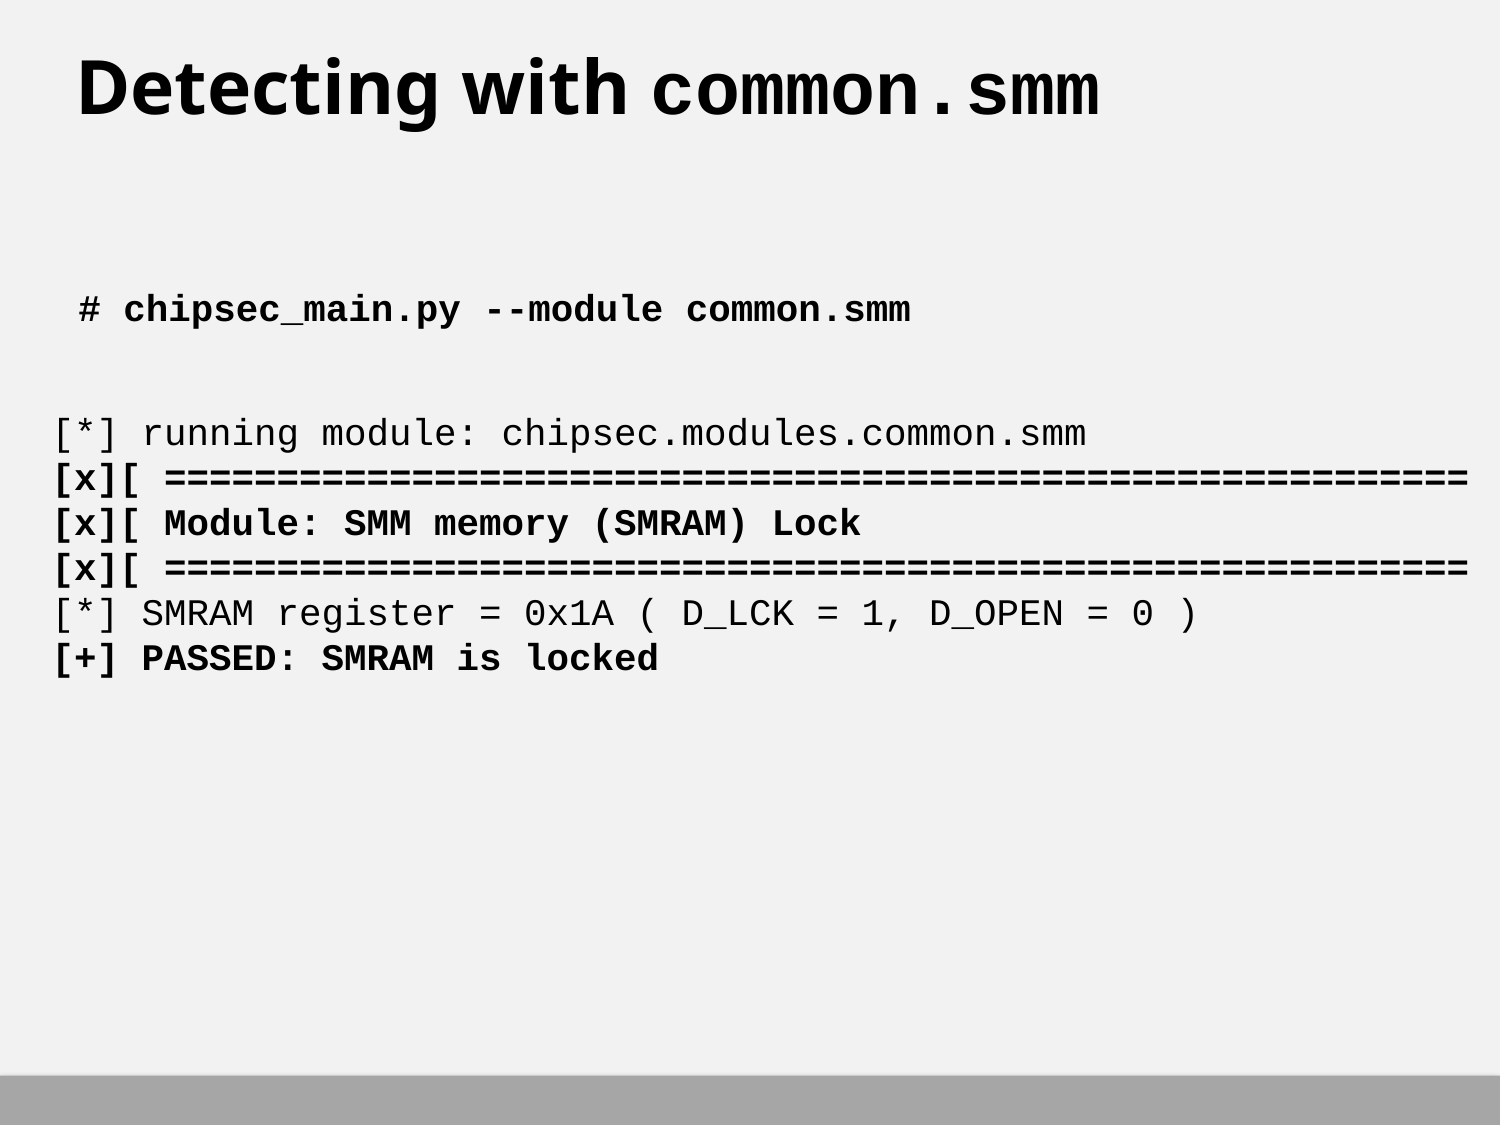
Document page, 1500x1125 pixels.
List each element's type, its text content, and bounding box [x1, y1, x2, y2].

text_box # chipsec_main.py --module common.smm [63, 277, 926, 337]
title Detecting with common.smm [75, 40, 1425, 203]
list [*] running module: chipsec.modules.common.smm [x][ ========================================================== [x][ Module: SMM memory (SMRAM) Lock [x][ ========================================================== [*] SMRAM register = 0x1A ( D_LCK = 1, D_OPEN = 0 ) [+] PASSED: SMRAM is locked [51, 337, 1475, 786]
